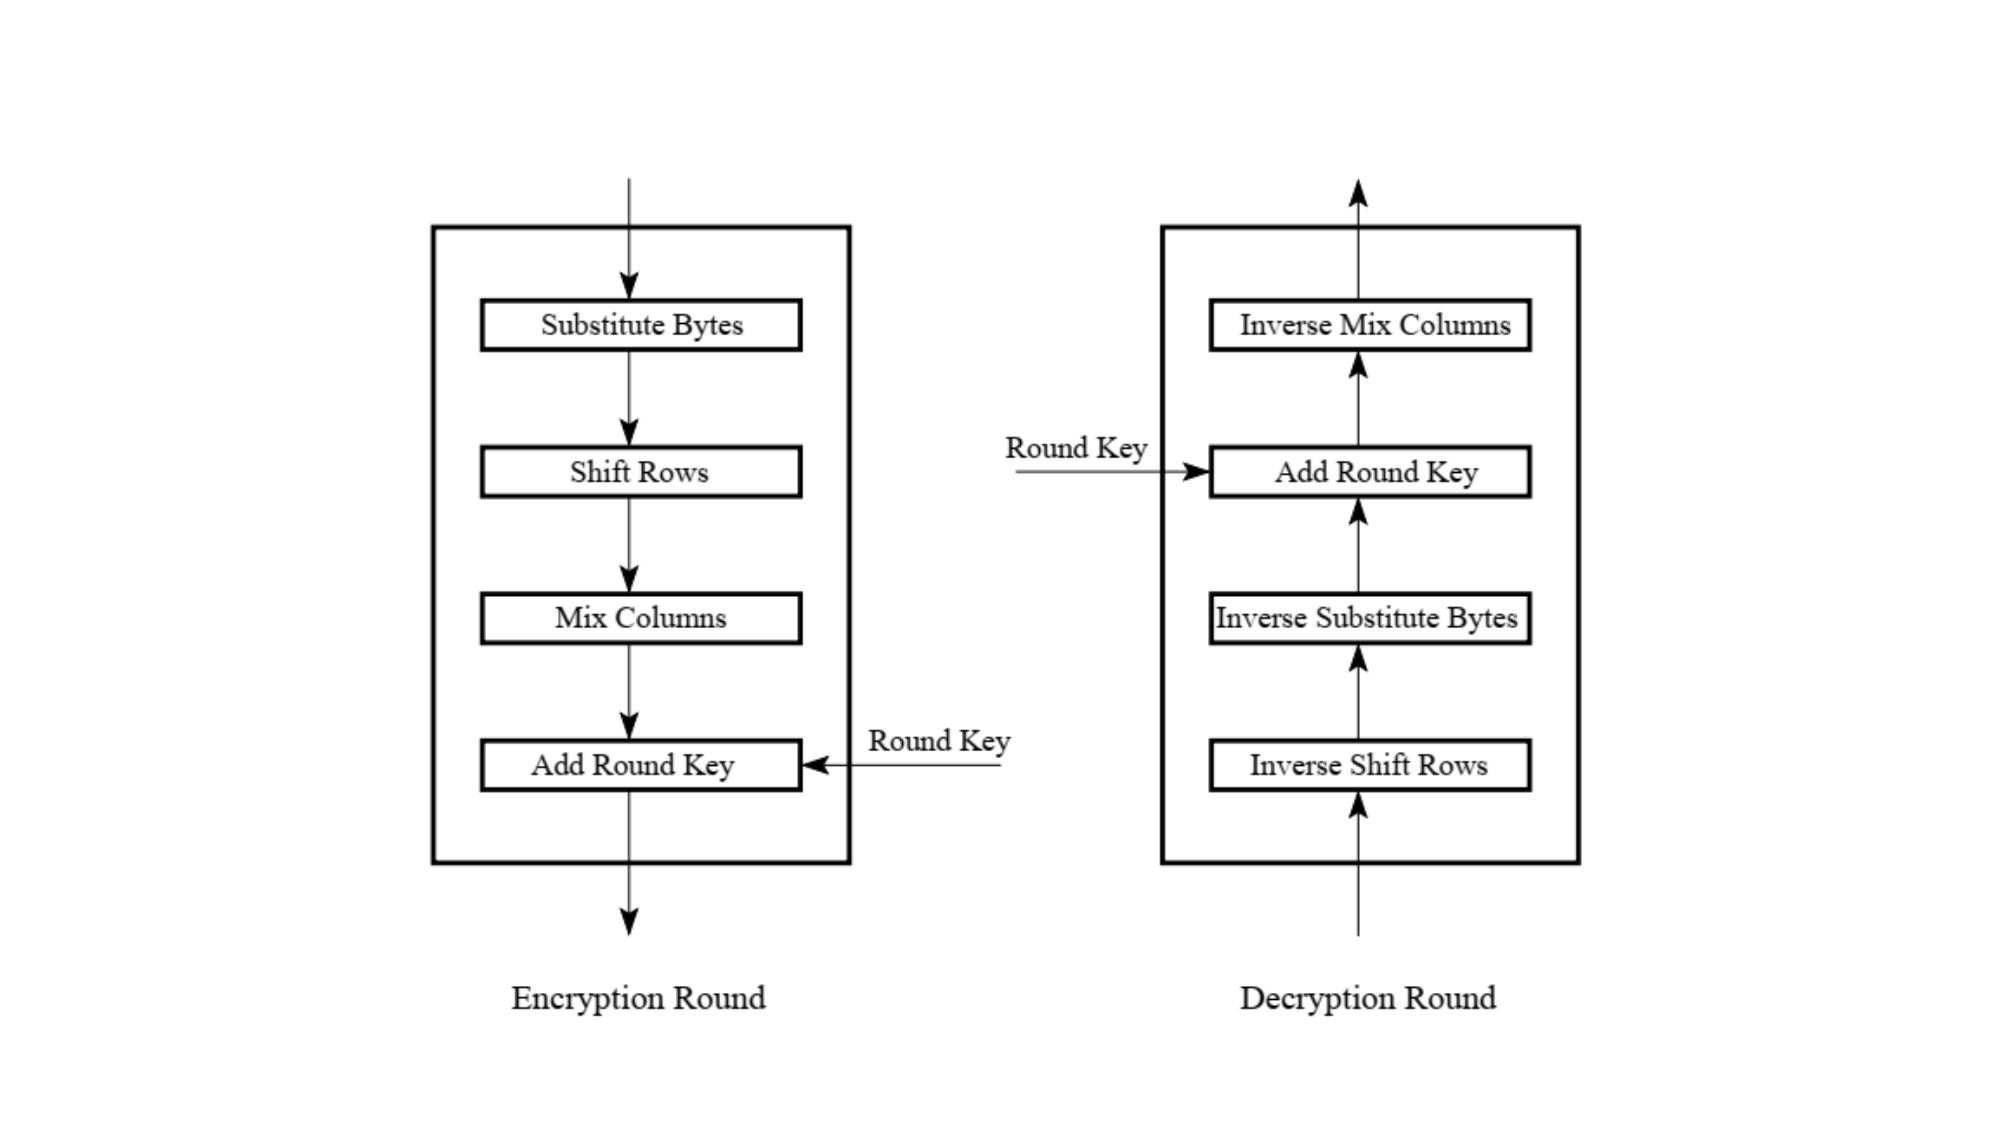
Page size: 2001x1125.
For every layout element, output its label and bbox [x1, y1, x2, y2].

picture [335, 141, 1665, 1045]
